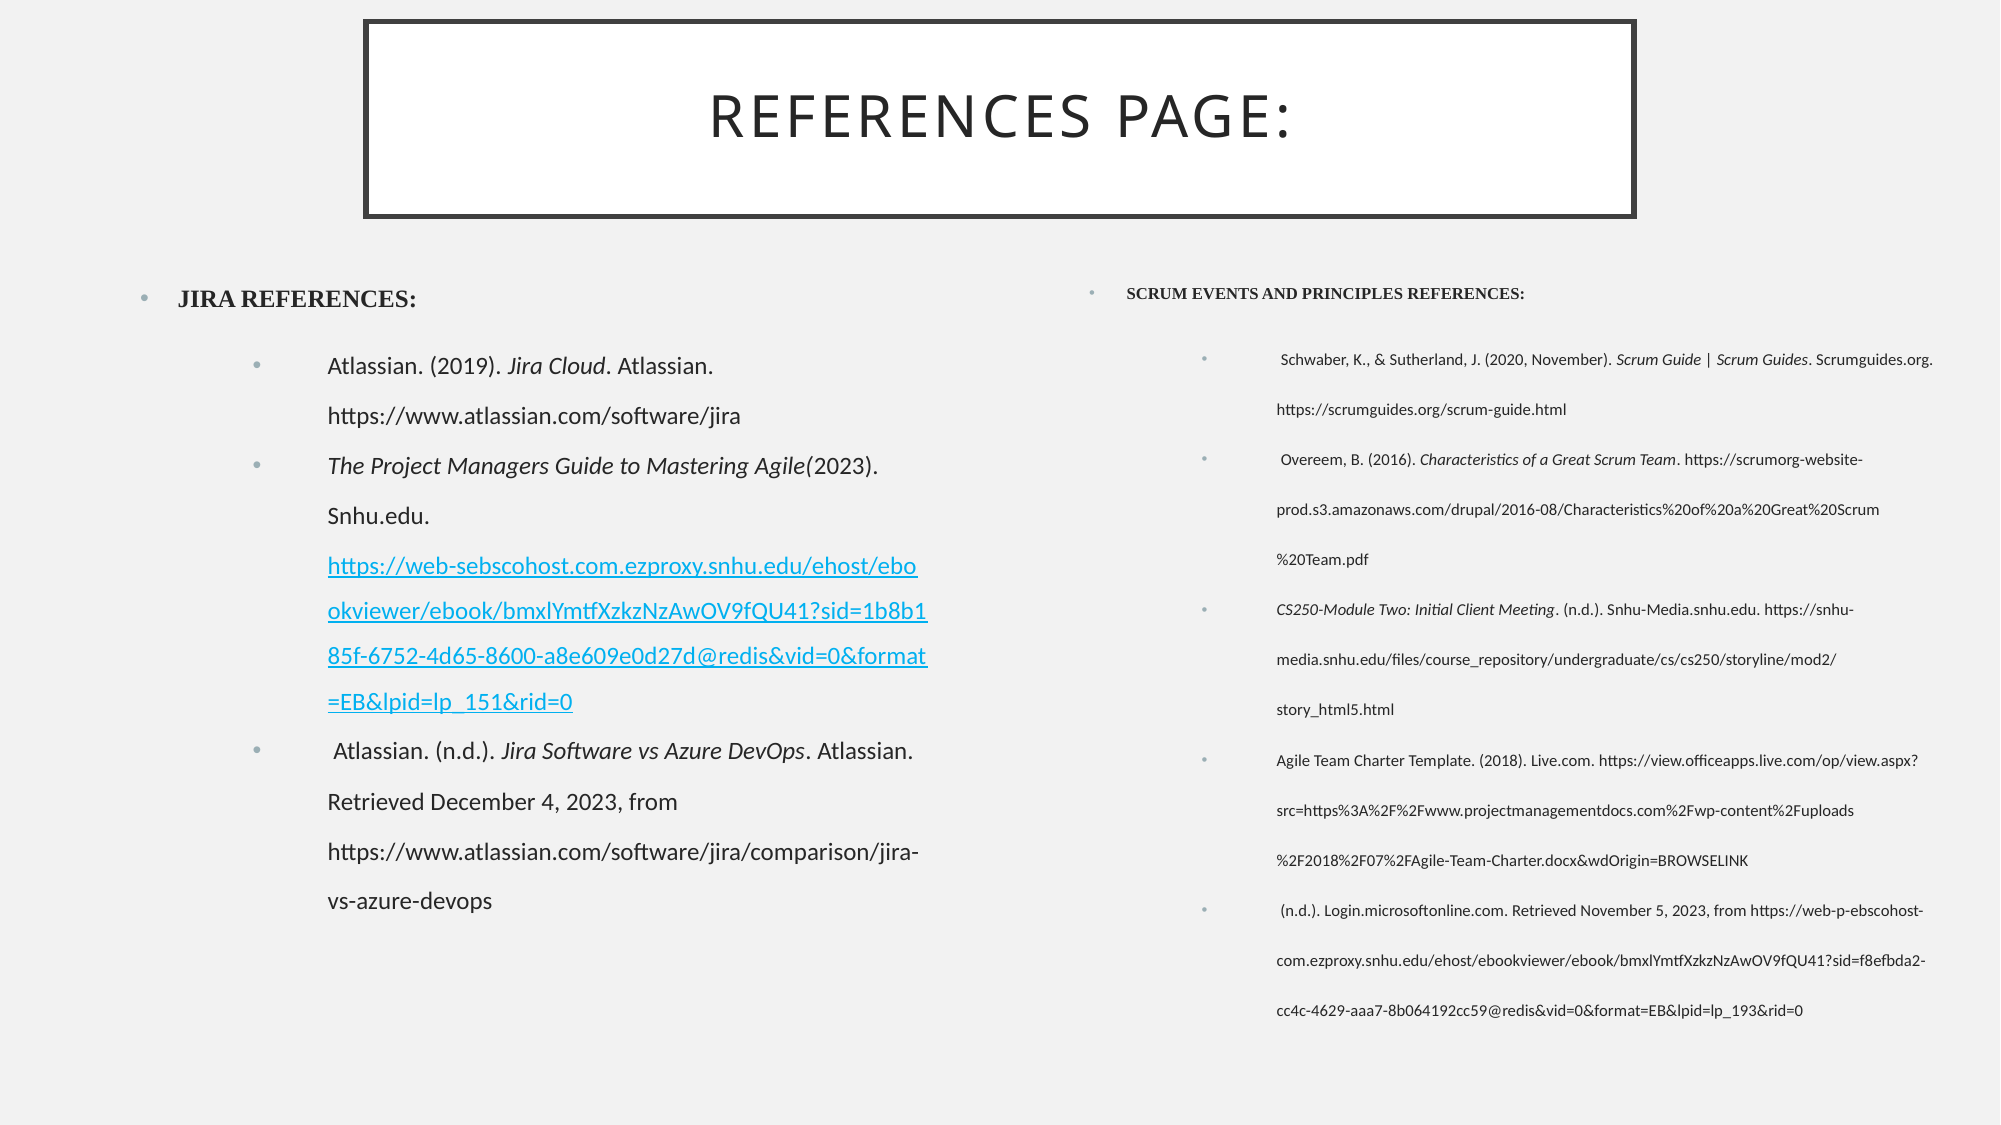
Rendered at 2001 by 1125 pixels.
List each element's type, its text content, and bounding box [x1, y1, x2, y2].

title References PAGE: [363, 19, 1637, 219]
text_box JIRA REFERENCES: Atlassian. (2019). Jira Cloud. Atlassian. https://www.atlassian.com/software/jira The Project Managers Guide to Mastering Agile(2023). Snhu.edu. https://web-sebscohost.com.ezproxy.snhu.edu/ehost/ebookviewer/ebook/bmxlYmtfXzkzNzAwOV9fQU41?sid=1b8b185f-6752-4d65-8600-a8e609e0d27d@redis&vid=0&format=EB&lpid=lp_151&rid=0 ‌ Atlassian. (n.d.). Jira Software vs Azure DevOps. Atlassian. Retrieved December 4, 2023, from https://www.atlassian.com/software/jira/comparison/jira-vs-azure-devops [87, 273, 944, 1059]
list SCRUM EVENTS AND PRINCIPLES REFERENCES: ‌ Schwaber, K., & Sutherland, J. (2020, November). Scrum Guide | Scrum Guides. Scrumguides.org. https://scrumguides.org/scrum-guide.html ‌ Overeem, B. (2016). Characteristics of a Great Scrum Team. https://scrumorg-website-prod.s3.amazonaws.com/drupal/2016-08/Characteristics%20of%20a%20Great%20Scrum%20Team.pdf CS250-Module Two: Initial Client Meeting. (n.d.). Snhu-Media.snhu.edu. https://snhu-media.snhu.edu/files/course_repository/undergraduate/cs/cs250/storyline/mod2/story_html5.html Agile Team Charter Template. (2018). Live.com. https://view.officeapps.live.com/op/view.aspx?src=https%3A%2F%2Fwww.projectmanagementdocs.com%2Fwp-content%2Fuploads%2F2018%2F07%2FAgile-Team-Charter.docx&wdOrigin=BROWSELINK (n.d.). Login.microsoftonline.com. Retrieved November 5, 2023, from https://web-p-ebscohost-com.ezproxy.snhu.edu/ehost/ebookviewer/ebook/bmxlYmtfXzkzNzAwOV9fQU41?sid=f8efbda2-cc4c-4629-aaa7-8b064192cc59@redis&vid=0&format=EB&lpid=lp_193&rid=0 [1036, 273, 1953, 1104]
